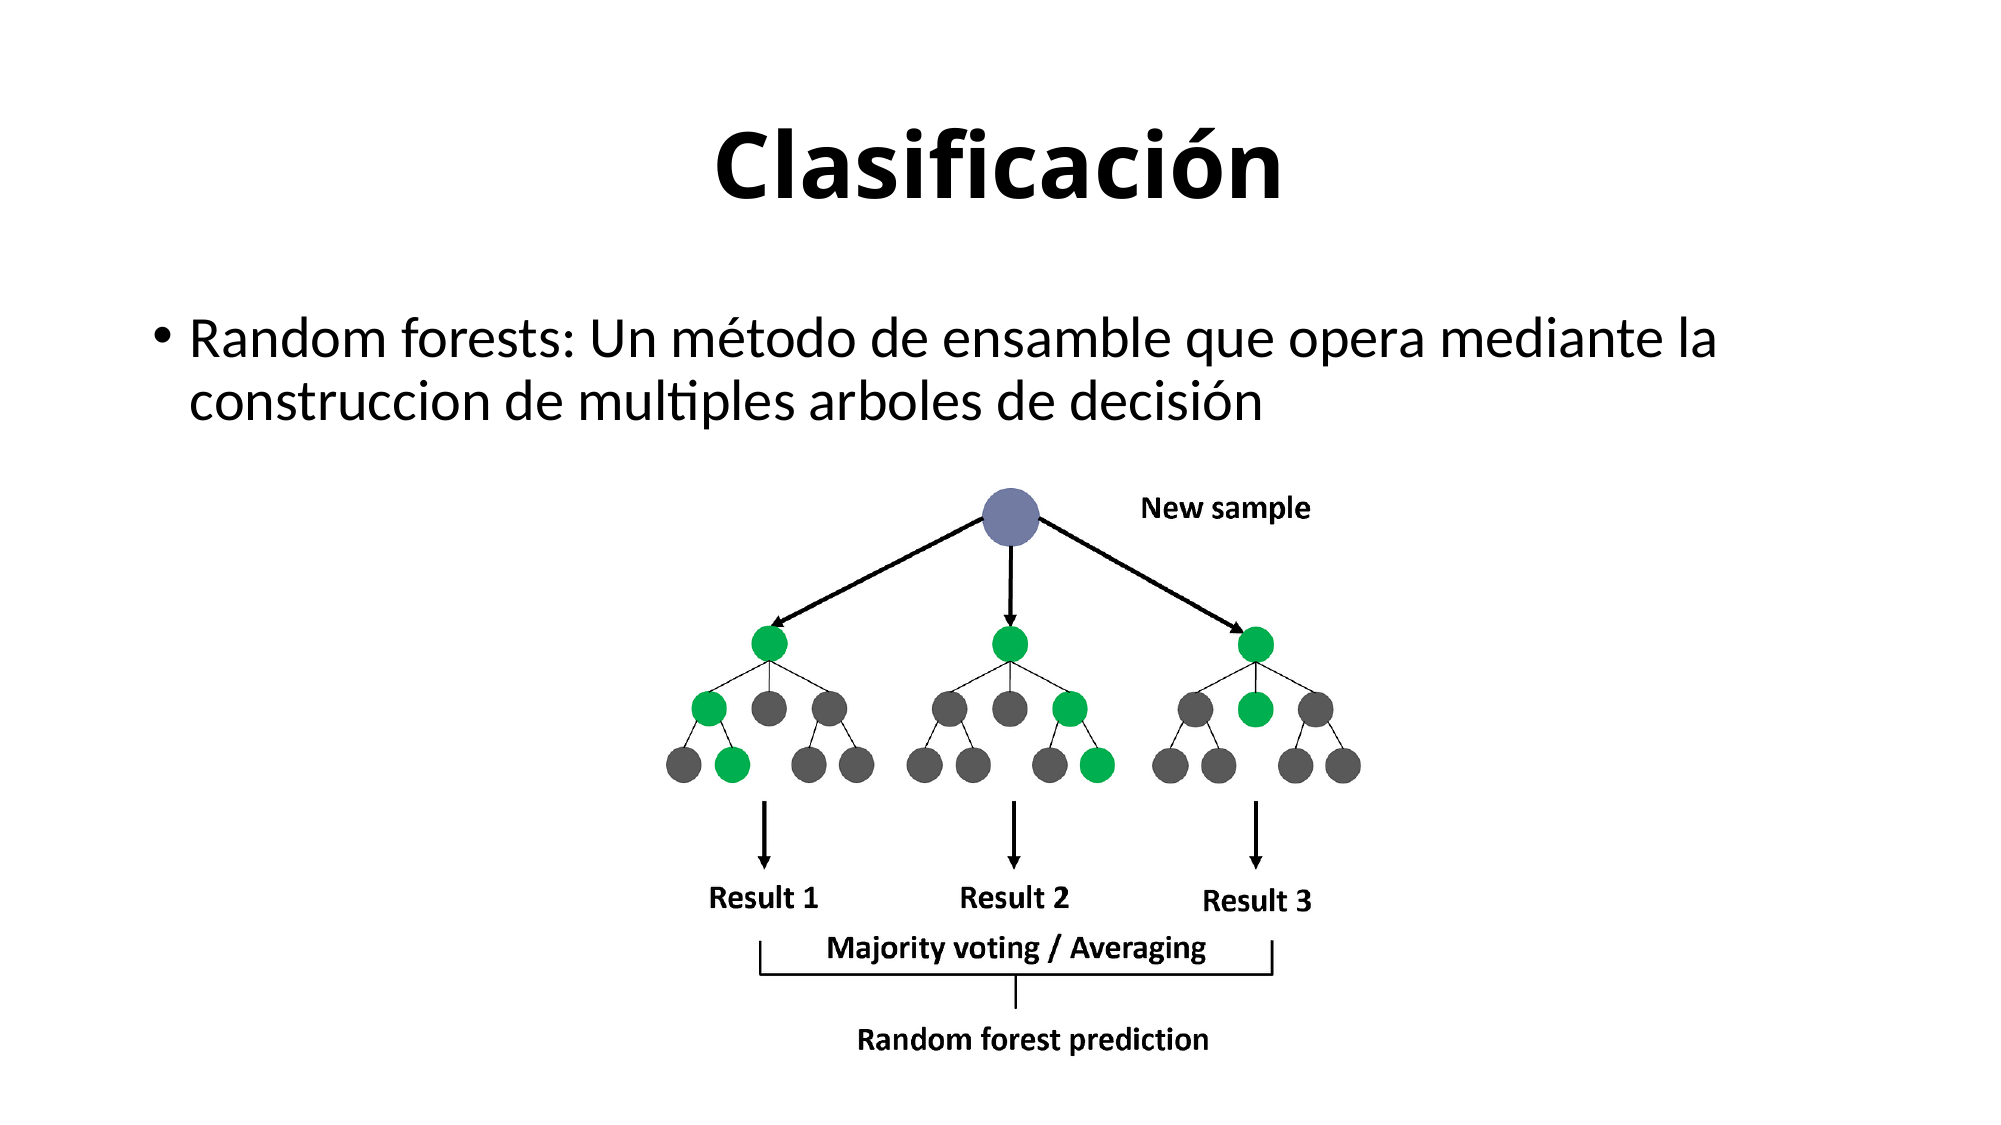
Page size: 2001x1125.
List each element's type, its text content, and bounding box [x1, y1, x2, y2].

list Random forests: Un método de ensamble que opera mediante la construccion de multiples arboles de decisión [137, 299, 1863, 1014]
title Clasificación [137, 59, 1863, 278]
picture [506, 455, 1565, 1108]
